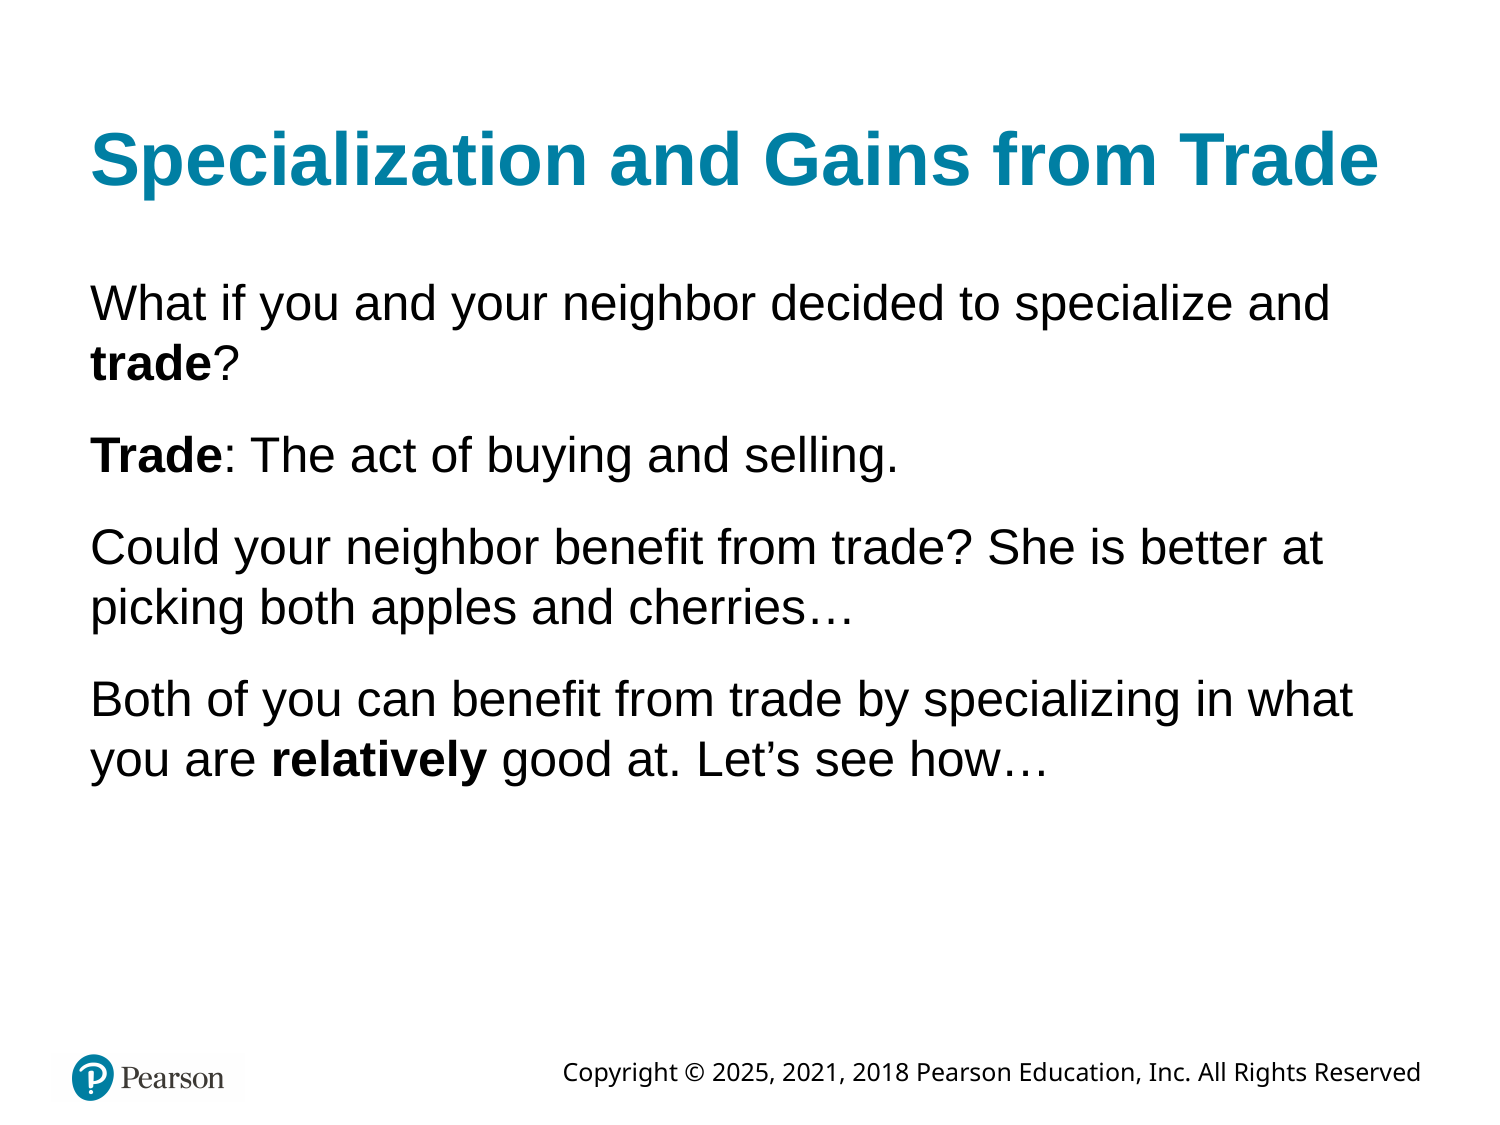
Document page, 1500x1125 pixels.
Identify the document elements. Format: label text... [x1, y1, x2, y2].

title Specialization and Gains from Trade [75, 35, 1425, 216]
list What if you and your neighbor decided to specialize and trade? Trade: The act of buying and selling. Could your neighbor benefit from trade? She is better at picking both apples and cherries… Both of you can benefit from trade by specializing in what you are relatively good at. Let’s see how… [75, 255, 1426, 849]
picture [51, 1053, 245, 1102]
